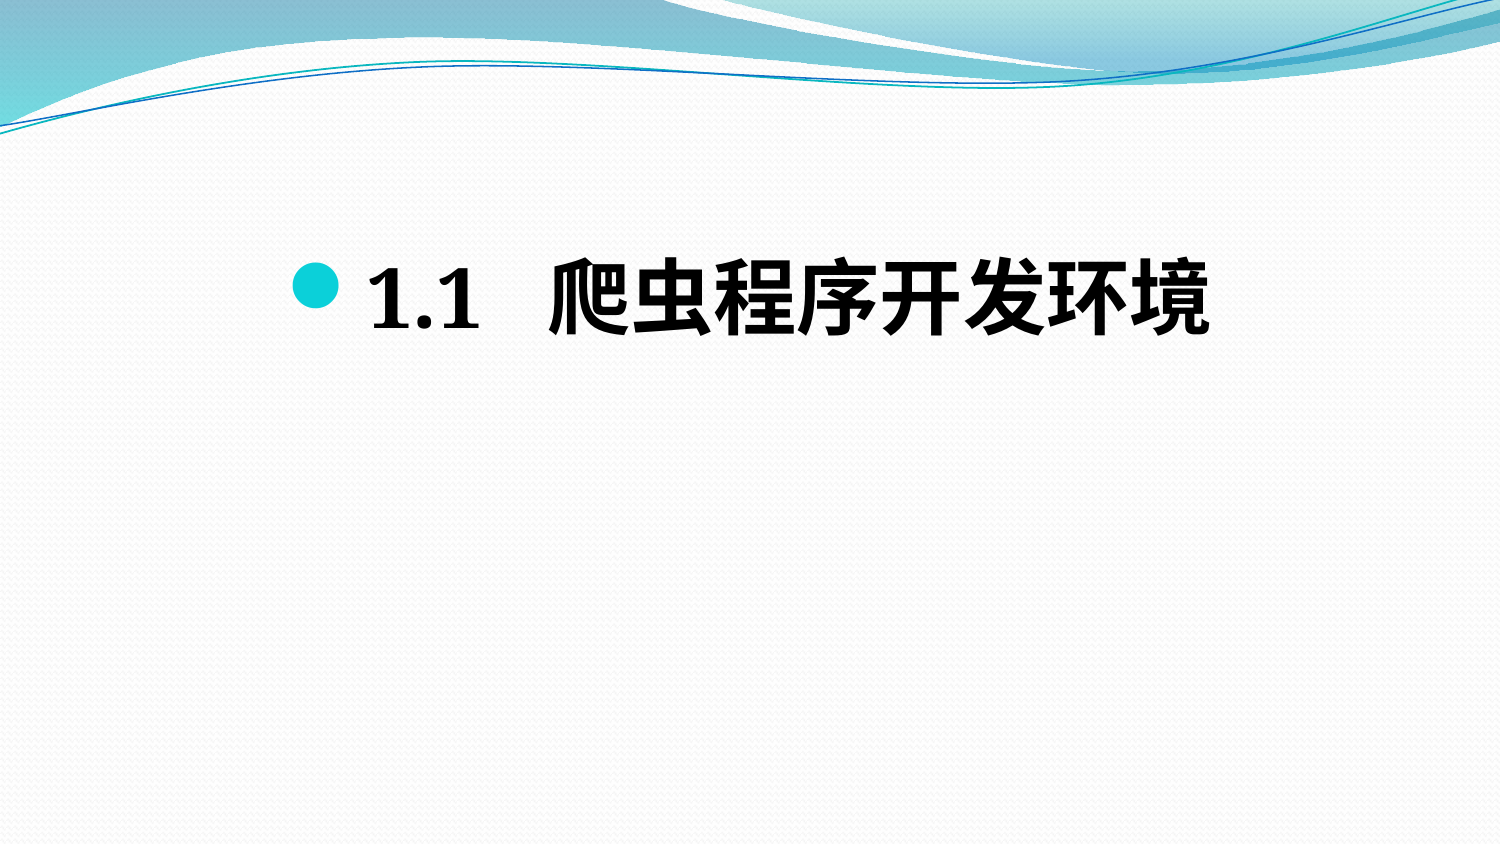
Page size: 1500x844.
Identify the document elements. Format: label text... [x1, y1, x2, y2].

list 1.1 爬虫程序开发环境 [75, 238, 1425, 779]
